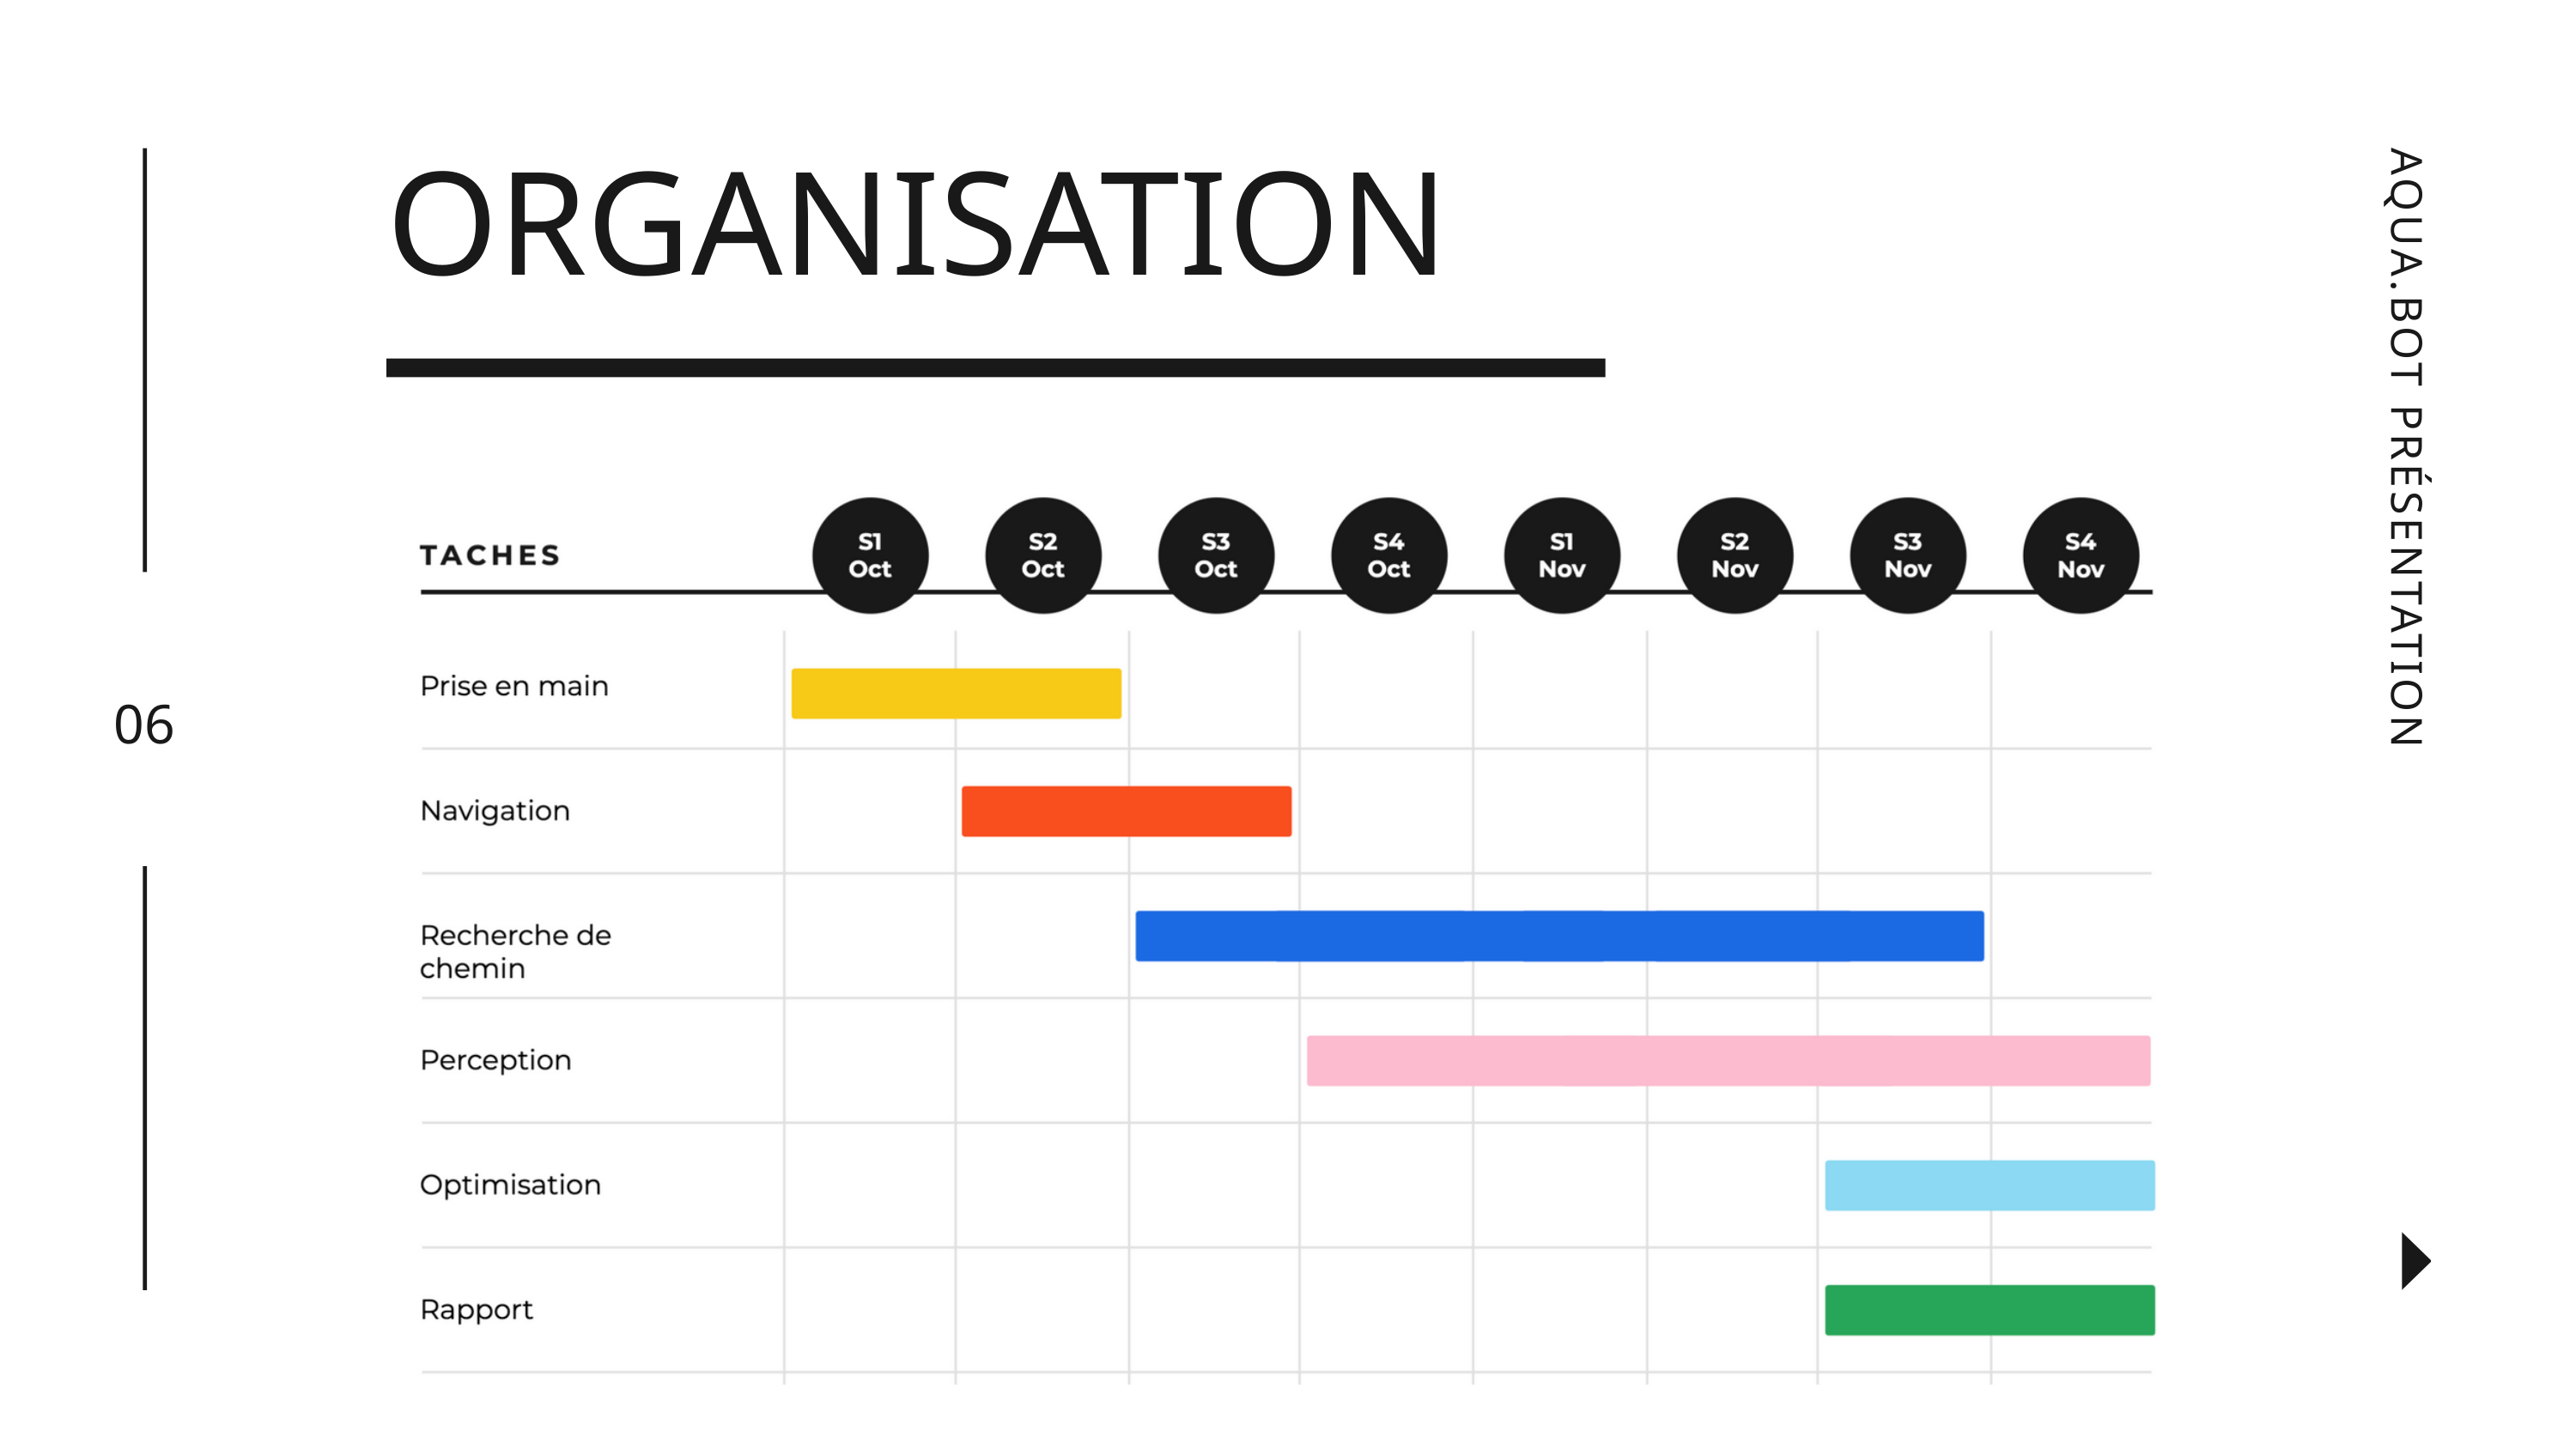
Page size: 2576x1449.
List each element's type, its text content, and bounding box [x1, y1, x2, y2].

text_box [143, 866, 148, 1290]
text_box AQUA.BOT PRÉSENTATION [2382, 148, 2430, 1136]
text_box [2402, 1232, 2432, 1290]
text_box [368, 412, 2208, 1385]
text_box [143, 148, 148, 573]
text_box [386, 144, 1606, 378]
text_box 06 [91, 679, 198, 755]
